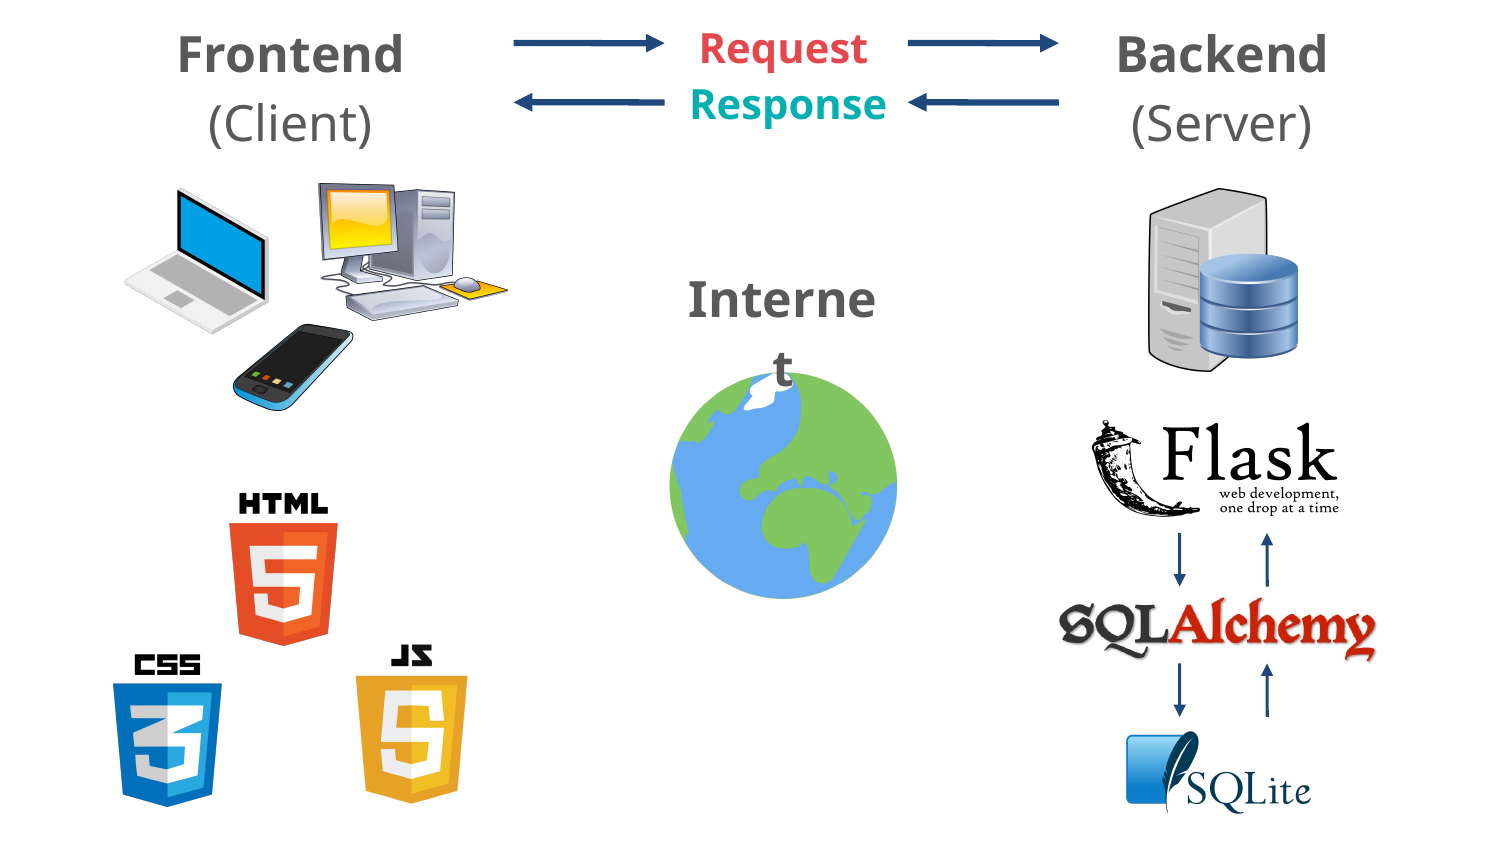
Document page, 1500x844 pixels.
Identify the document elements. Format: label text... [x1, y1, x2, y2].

text_box Request [645, 0, 922, 94]
picture [111, 176, 508, 413]
text_box [1173, 532, 1186, 587]
picture [112, 653, 222, 807]
text_box [1173, 673, 1186, 717]
text_box Frontend (Client) [0, 0, 582, 165]
picture [1121, 726, 1316, 819]
picture [207, 493, 472, 808]
text_box [922, 36, 1059, 50]
text_box Response [650, 48, 927, 150]
text_box [1260, 532, 1274, 587]
text_box Backend (Server) [944, 0, 1500, 165]
picture [669, 370, 898, 601]
picture [1085, 417, 1345, 519]
text_box [1260, 673, 1274, 717]
text_box [513, 96, 650, 109]
picture [1058, 596, 1378, 665]
text_box Internet [669, 281, 898, 370]
picture [1148, 188, 1298, 372]
